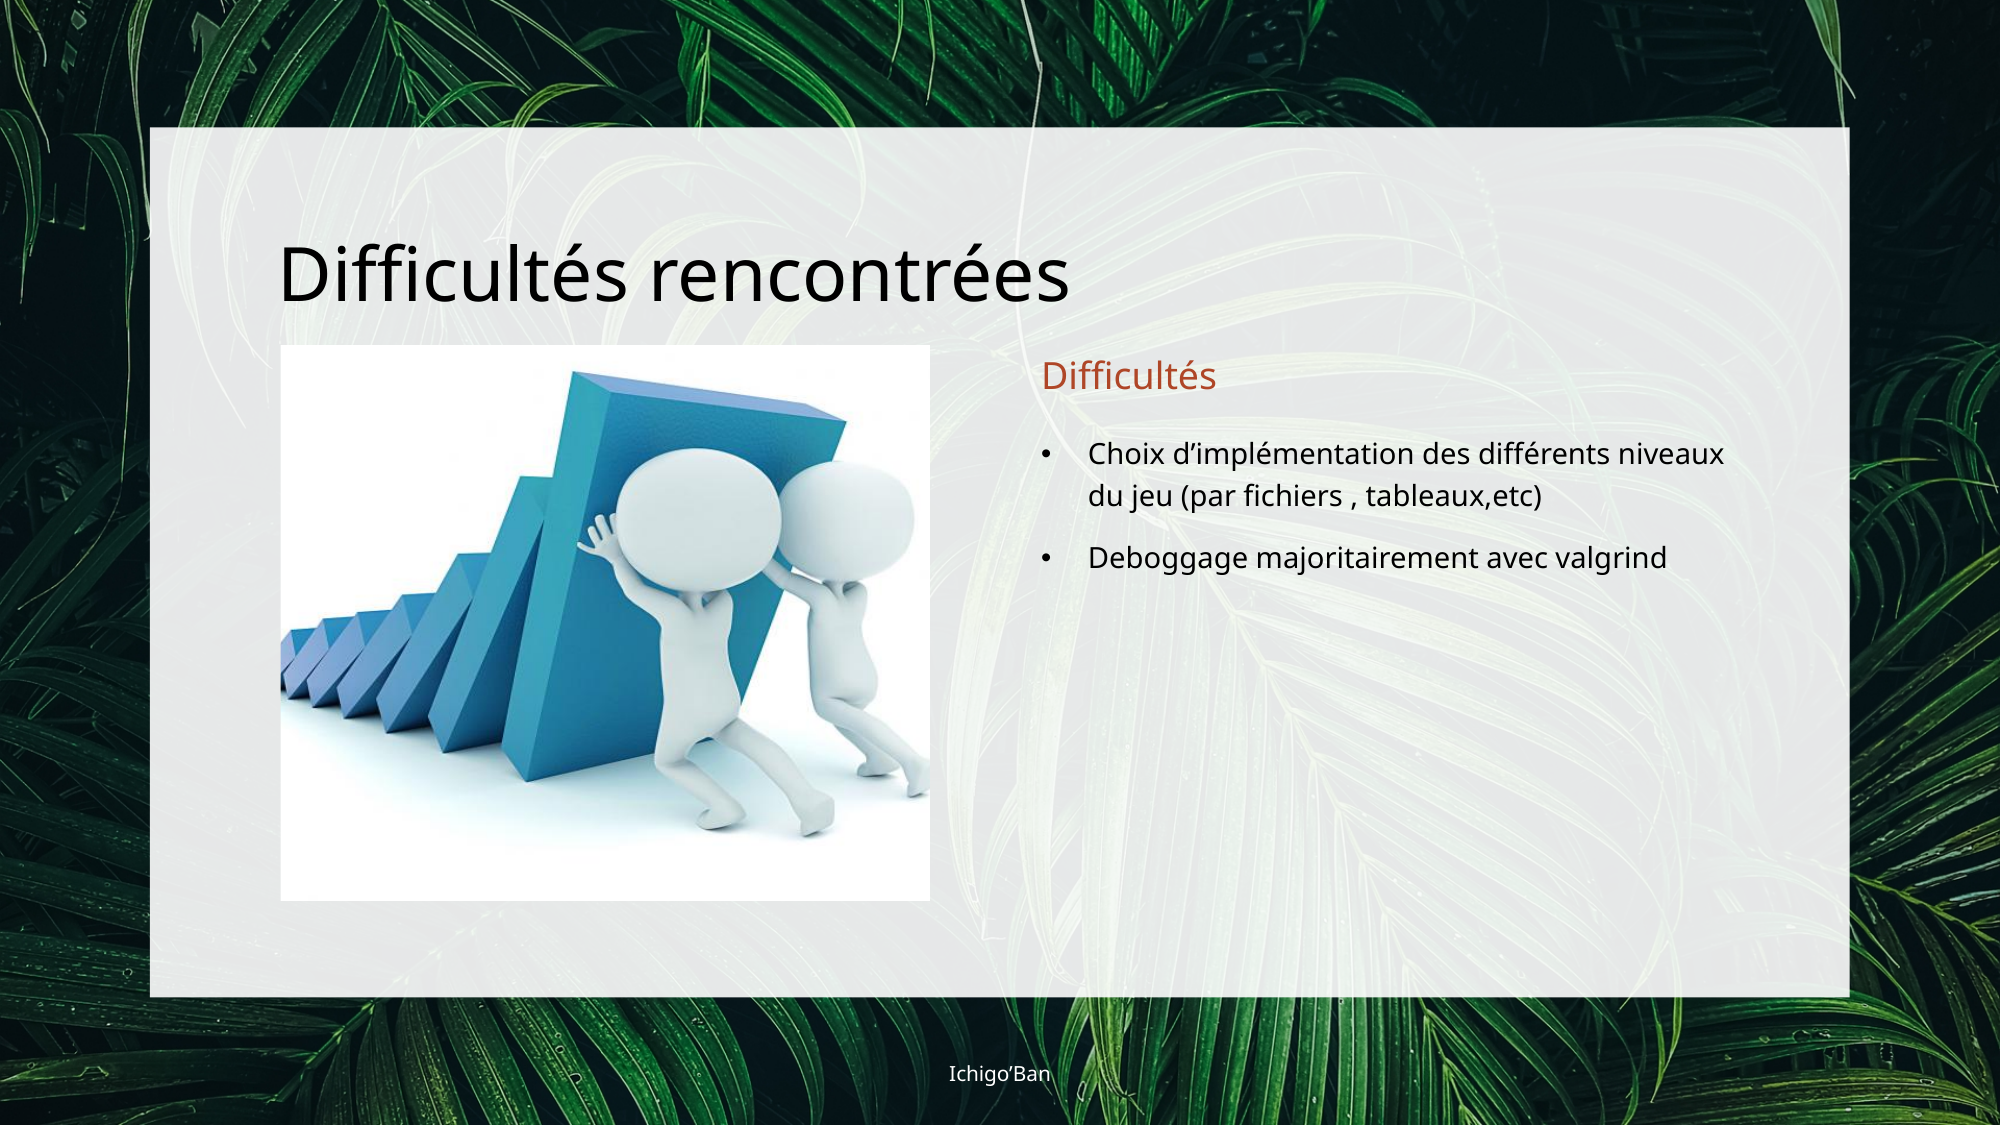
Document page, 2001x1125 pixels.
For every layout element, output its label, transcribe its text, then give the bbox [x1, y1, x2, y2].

list Difficultés [1026, 345, 1385, 405]
title Difficultés rencontrées [262, 224, 1093, 330]
footer Ichigo’Ban [662, 1042, 1338, 1103]
picture [0, 0, 2000, 1125]
list Choix d’implémentation des différents niveaux du jeu (par fichiers , tableaux,etc) Deboggage majoritairement avec valgrind [1026, 421, 1780, 921]
